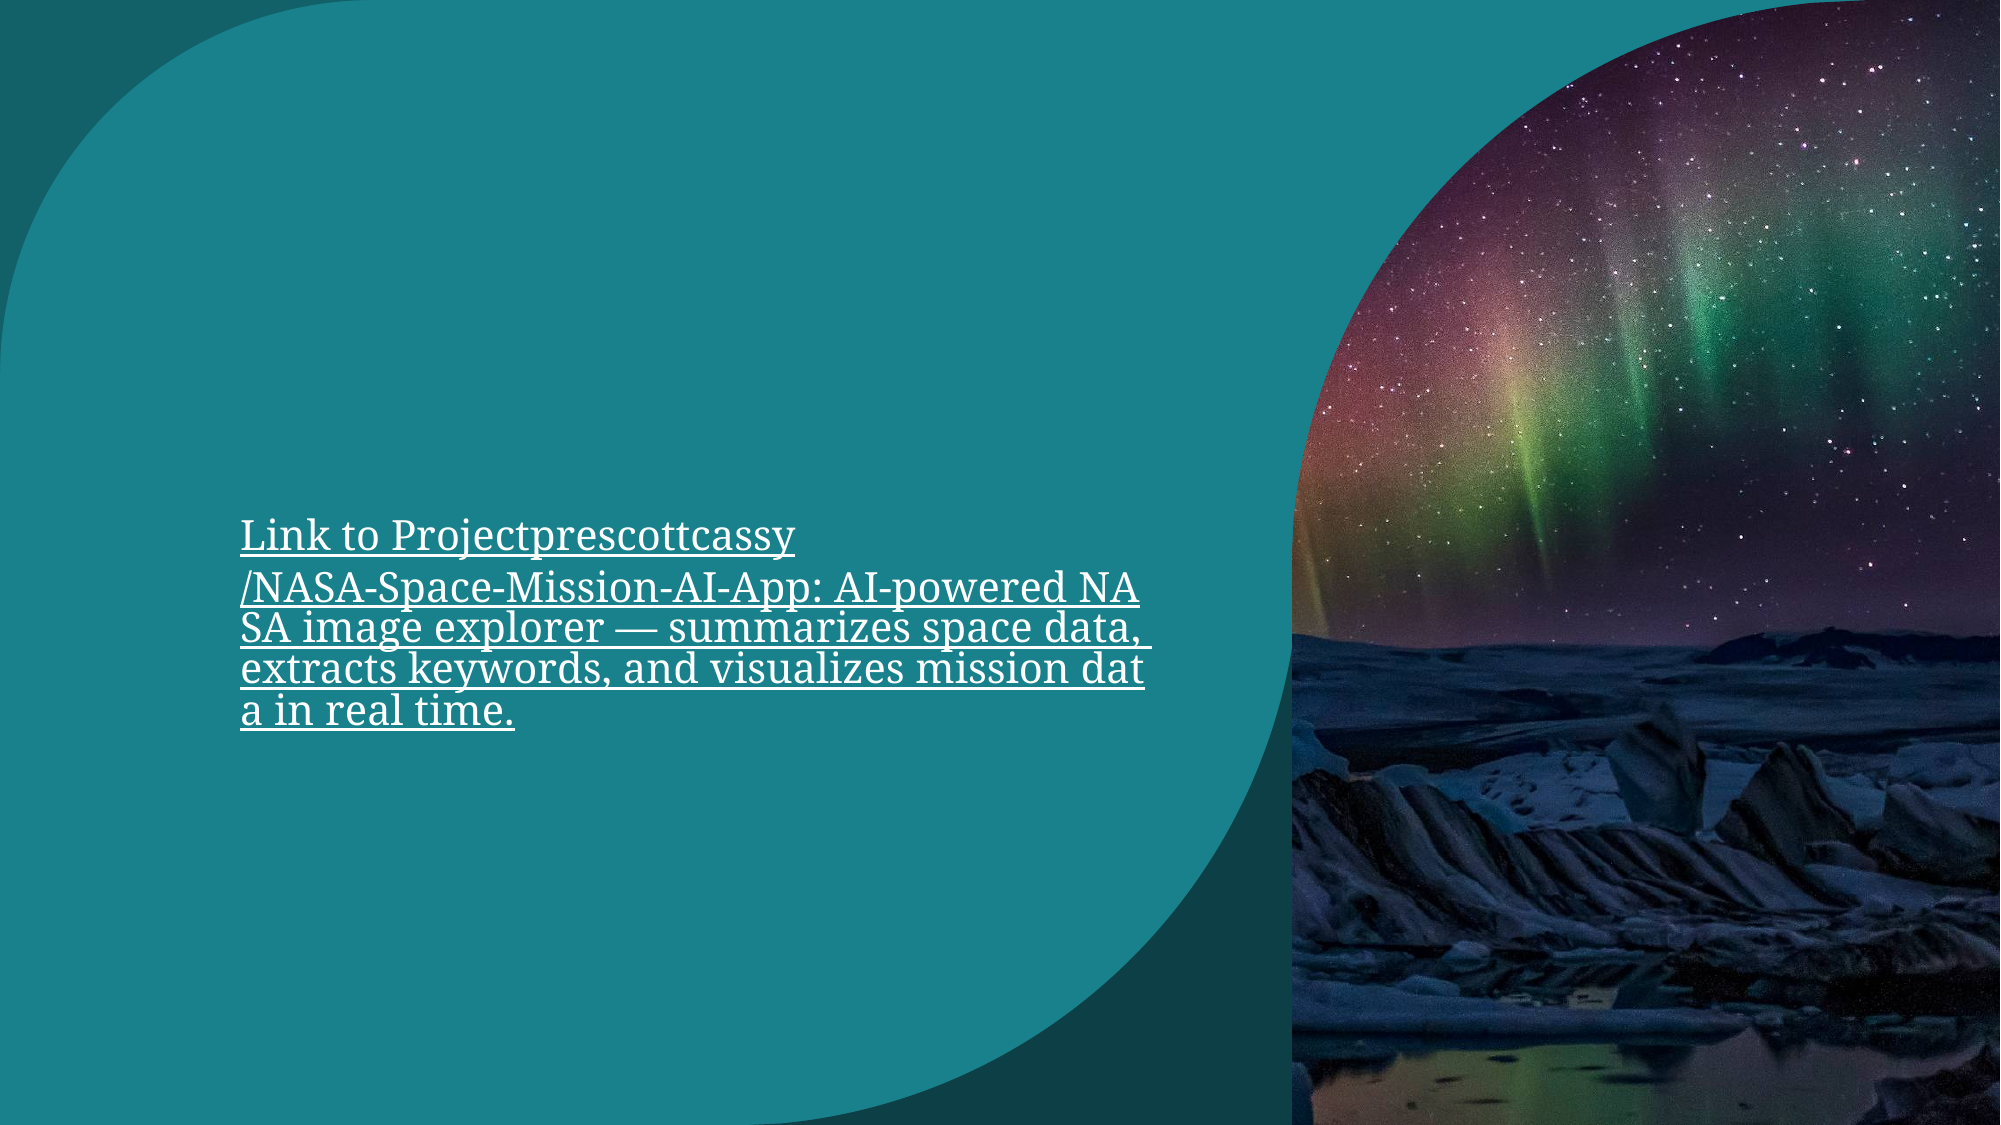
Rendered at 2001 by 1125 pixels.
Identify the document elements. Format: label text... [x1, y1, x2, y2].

title Link to Project prescottcassy/NASA-Space-Mission-AI-App: AI-powered NASA image explorer — summarizes space data, extracts keywords, and visualizes mission data in real time. [225, 232, 1169, 890]
picture [1292, 0, 2000, 1125]
